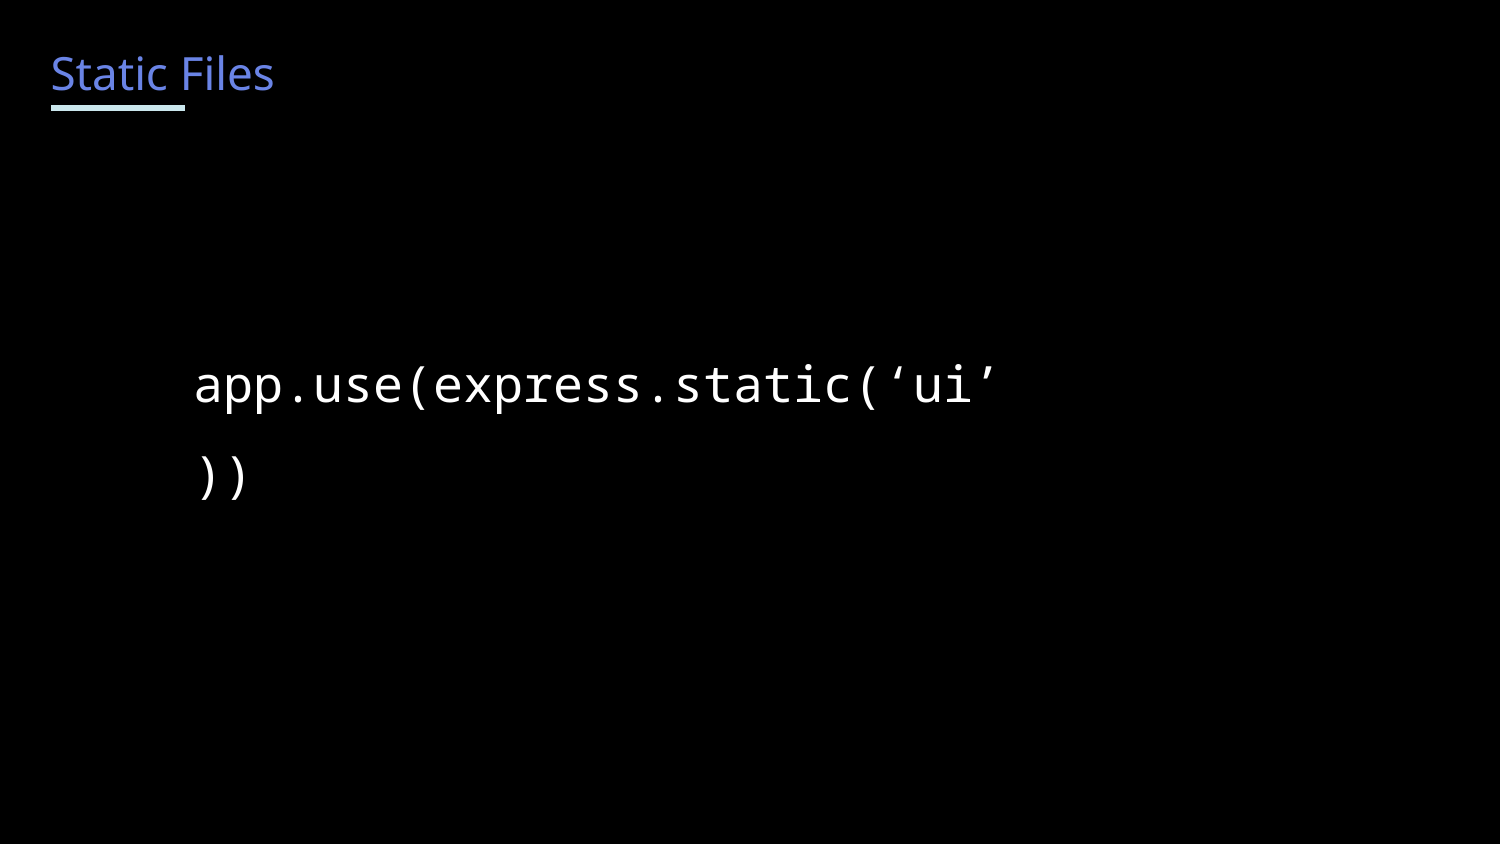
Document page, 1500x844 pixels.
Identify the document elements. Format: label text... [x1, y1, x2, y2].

text_box app.use(express.static(‘ui’)) [155, 379, 1071, 445]
subtitle Static Files [35, 21, 378, 101]
